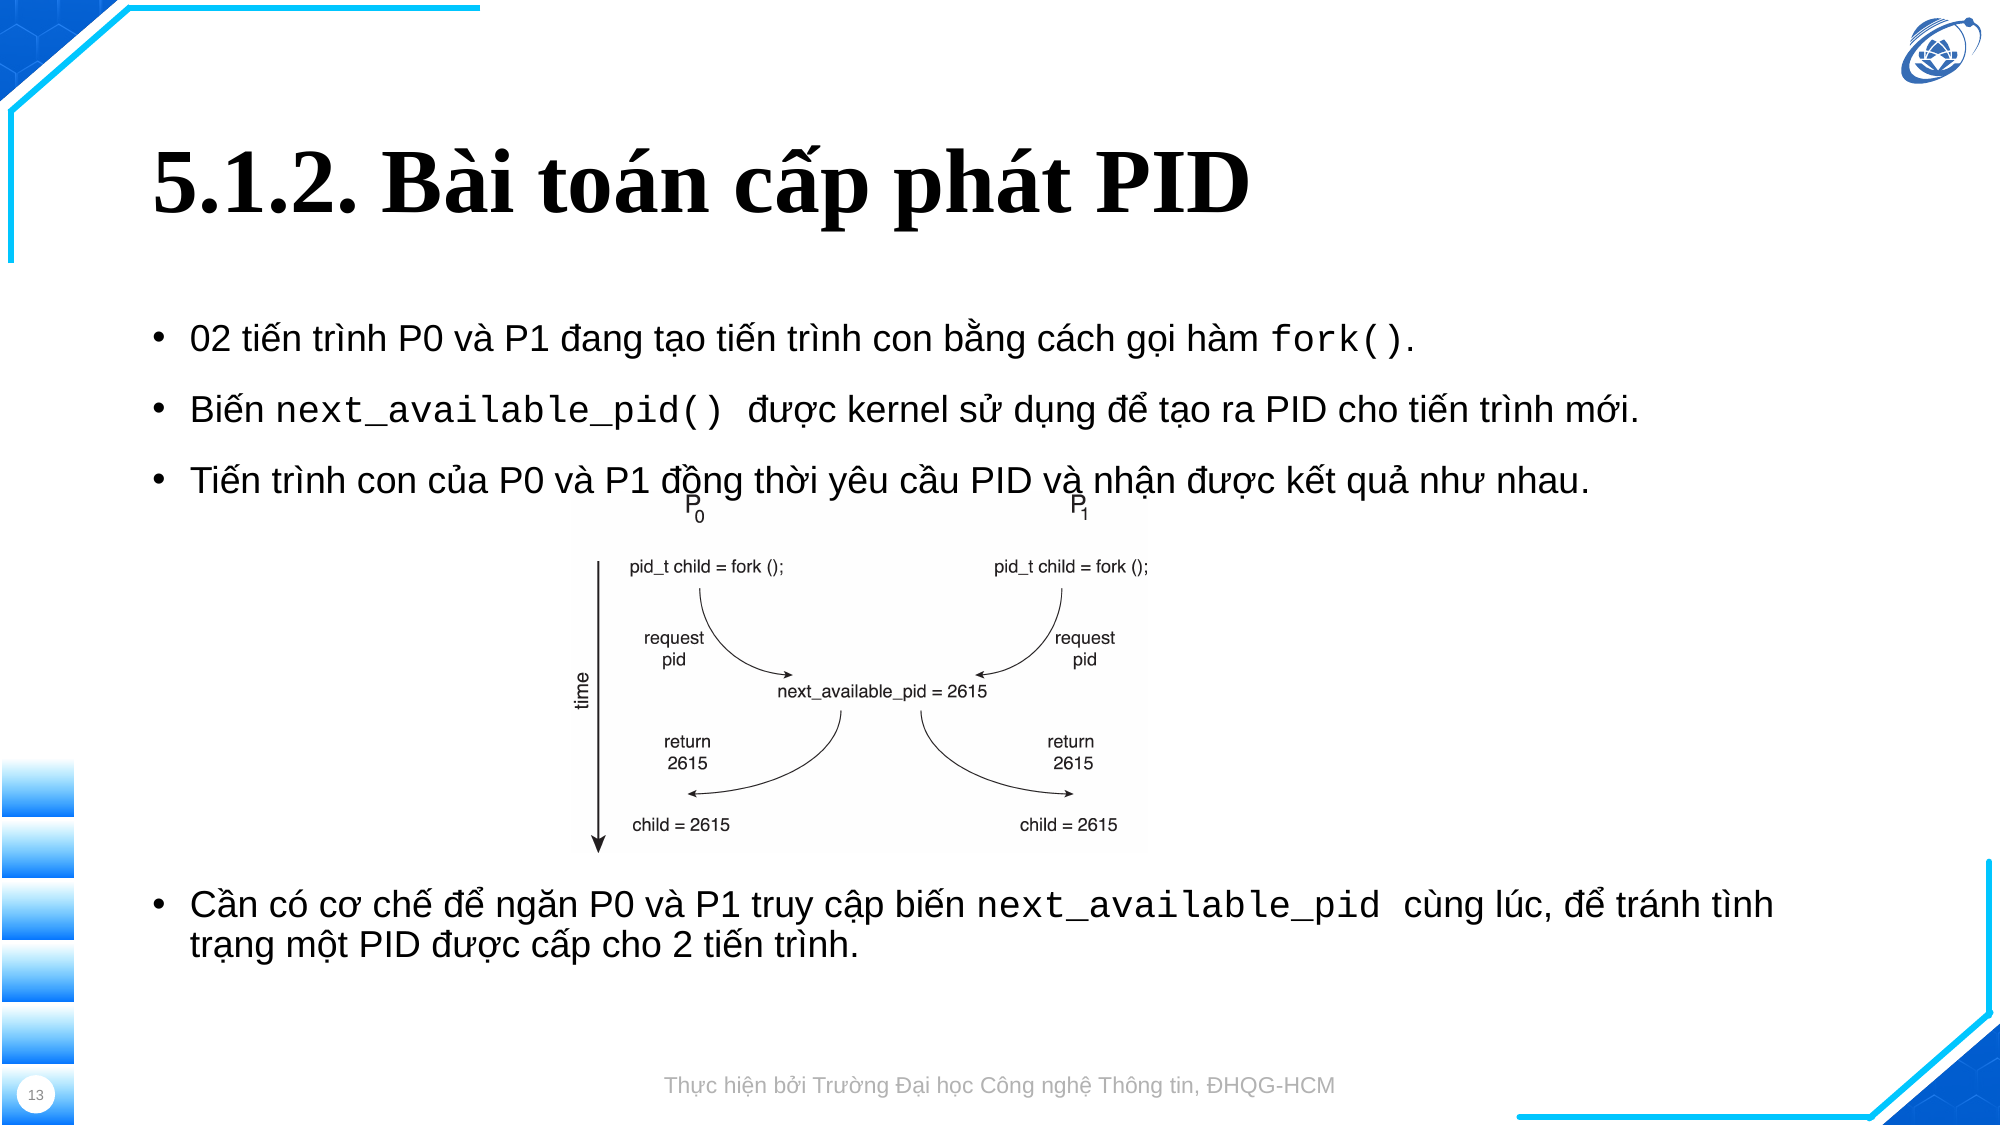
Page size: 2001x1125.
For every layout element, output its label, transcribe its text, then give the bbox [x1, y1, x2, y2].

slide_number 13 [12, 1070, 60, 1119]
text_box Cần có cơ chế để ngăn P0 và P1 truy cập biến next_available_pid cùng lúc, để tránh tình trạng một PID được cấp cho 2 tiến trình. [137, 877, 1863, 1032]
list 02 tiến trình P0 và P1 đang tạo tiến trình con bằng cách gọi hàm fork(). Biến next_available_pid() được kernel sử dụng để tạo ra PID cho tiến trình mới. Tiến trình con của P0 và P1 đồng thời yêu cầu PID và nhận được kết quả như nhau. [137, 293, 1863, 534]
picture [571, 491, 1148, 853]
title 5.1.2. Bài toán cấp phát PID [137, 102, 1863, 264]
footer Thực hiện bởi Trường Đại học Công nghệ Thông tin, ĐHQG-HCM [597, 1062, 1403, 1106]
